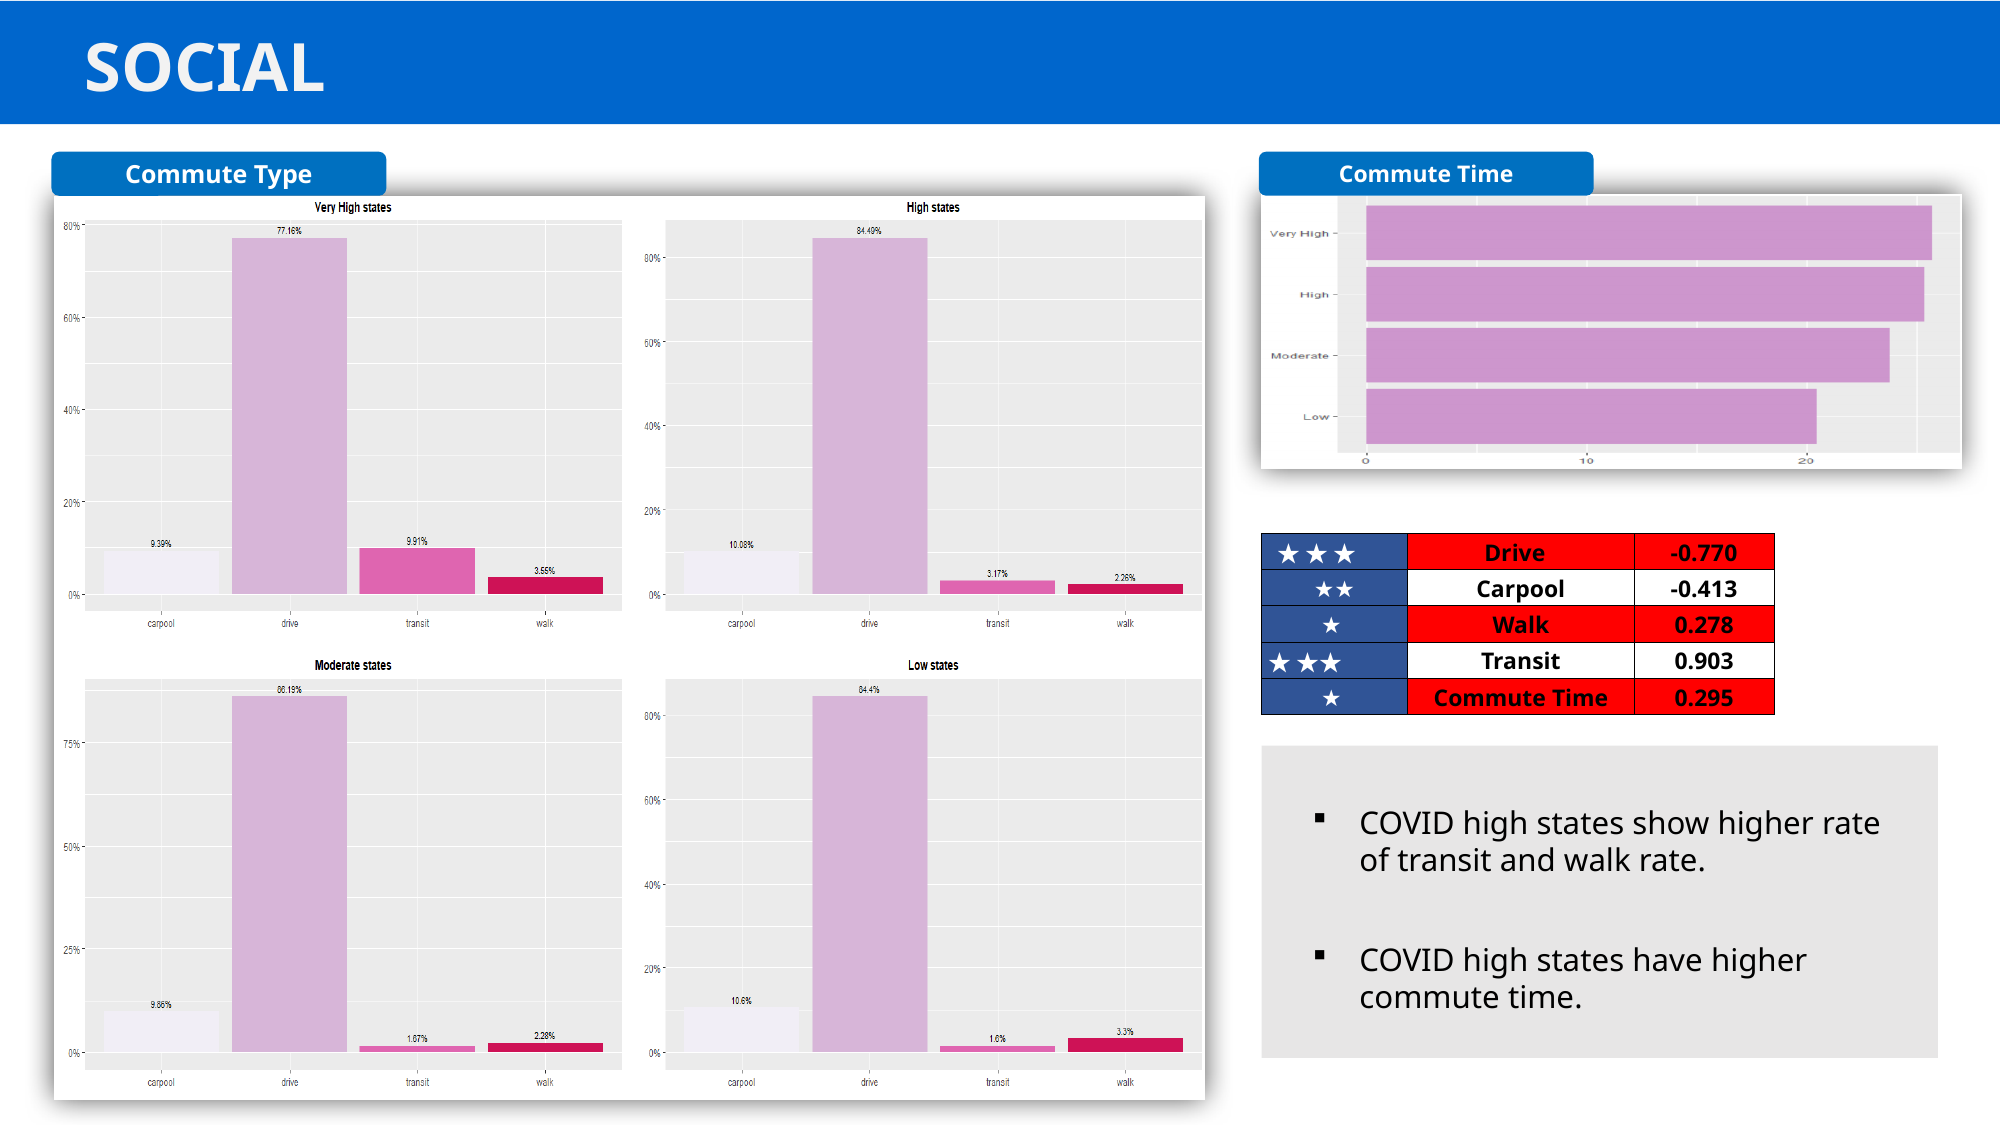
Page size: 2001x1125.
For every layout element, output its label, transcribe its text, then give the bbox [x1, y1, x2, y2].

table_cell Carpool [1408, 570, 1634, 605]
table_cell ★★ [1262, 570, 1407, 605]
table_cell 0.295 [1635, 679, 1774, 714]
table_header Drive [1408, 534, 1634, 569]
text_box [0, 0, 2000, 125]
text_box SOCIAL [69, 42, 1324, 114]
text_box [1261, 745, 1938, 1058]
table_cell ★ [1262, 679, 1407, 714]
table_cell ★ ★★ [1262, 643, 1407, 678]
table_cell Transit [1408, 643, 1634, 678]
text_box Commute Time [1257, 150, 1595, 195]
table_header ★ ★ ★ [1262, 534, 1407, 569]
table_cell 0.278 [1635, 606, 1774, 642]
table_cell -0.413 [1635, 570, 1774, 605]
table_cell ★ [1262, 606, 1407, 642]
table_cell Commute Time [1408, 679, 1634, 714]
picture [54, 196, 1205, 1100]
picture [1261, 194, 1963, 469]
text_box Commute Type [50, 150, 388, 196]
table_cell 0.903 [1635, 643, 1774, 678]
text_box COVID high states show higher rate of transit and walk rate. COVID high states have higher commute time. [1297, 745, 1926, 1023]
table_header -0.770 [1635, 534, 1774, 569]
table_cell Walk [1408, 606, 1634, 642]
